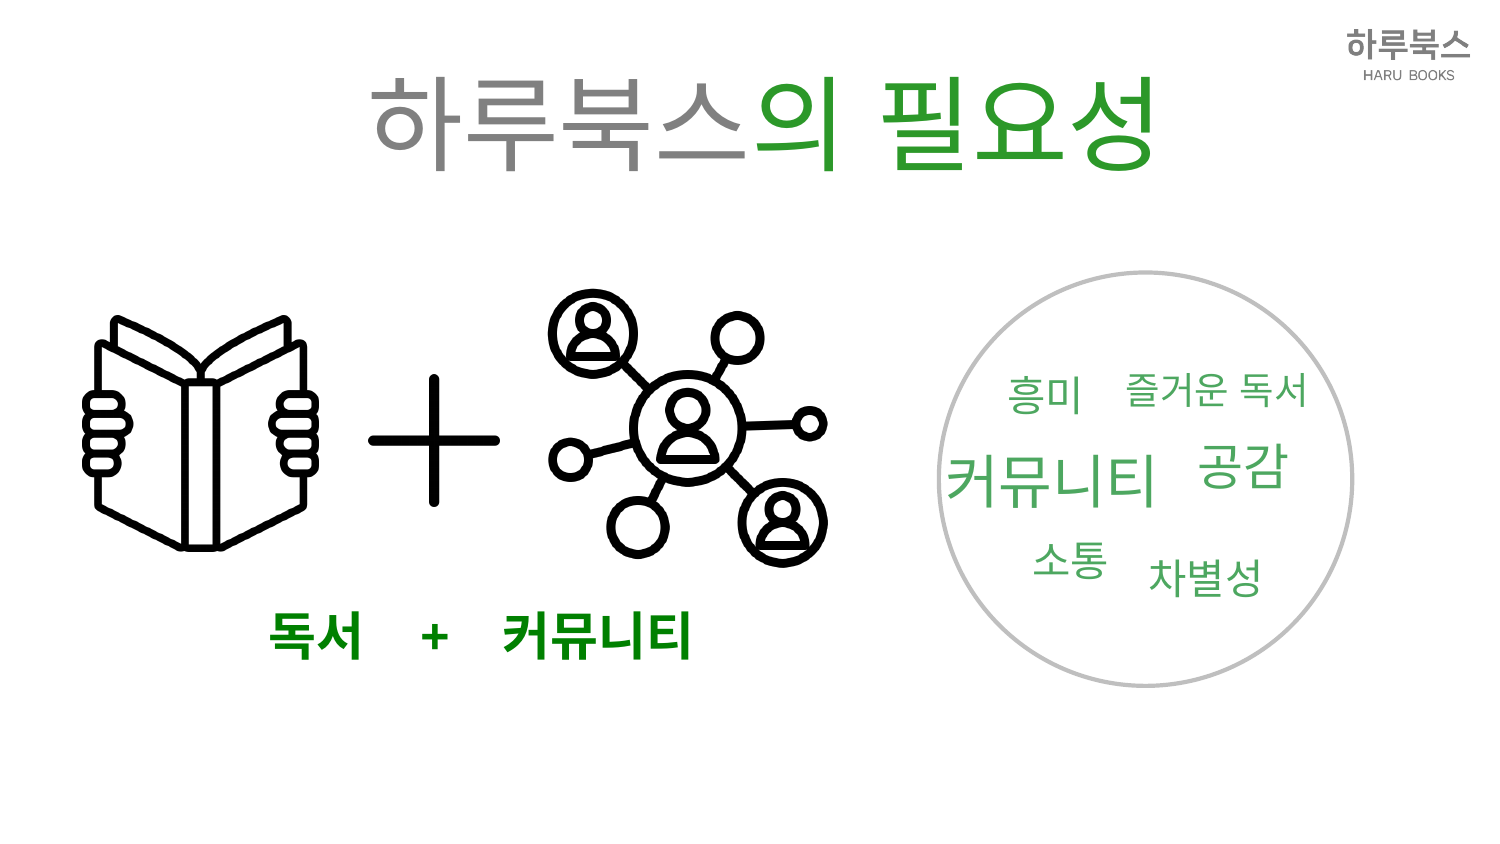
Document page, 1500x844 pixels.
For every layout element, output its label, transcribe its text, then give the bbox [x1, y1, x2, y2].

picture [368, 374, 501, 507]
text_box 독서 + 커뮤니티 [237, 615, 725, 668]
text_box 즐거운 독서 [1110, 359, 1370, 420]
text_box 차별성 [1133, 545, 1304, 611]
text_box 커뮤니티 [930, 437, 1189, 523]
picture [1293, 21, 1500, 83]
text_box 흥미 [992, 362, 1107, 428]
text_box 소통 [1017, 527, 1132, 592]
text_box 하루북스의 필요성 [243, 34, 1288, 185]
picture [82, 315, 319, 553]
picture [543, 284, 832, 572]
text_box 7 [941, 270, 1355, 688]
text_box 공감 [1182, 427, 1320, 503]
